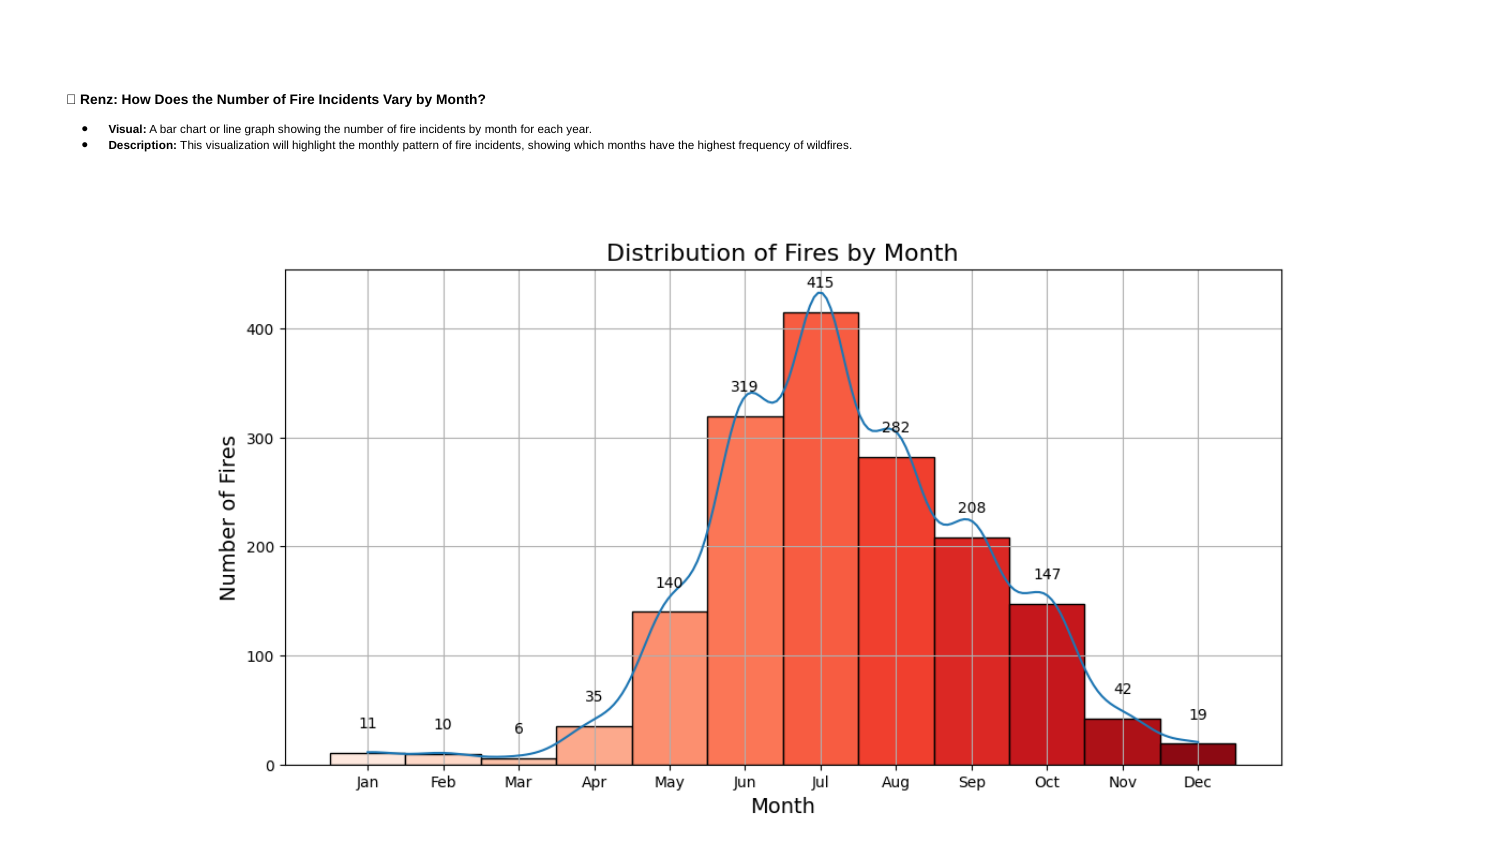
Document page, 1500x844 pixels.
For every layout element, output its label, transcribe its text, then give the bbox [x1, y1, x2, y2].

picture [209, 232, 1291, 827]
title 📌 Renz: How Does the Number of Fire Incidents Vary by Month? Visual: A bar chart or line graph showing the number of fire incidents by month for each year. Description: This visualization will highlight the monthly pattern of fire incidents, showing which months have the highest frequency of wildfires. [51, 72, 1449, 167]
